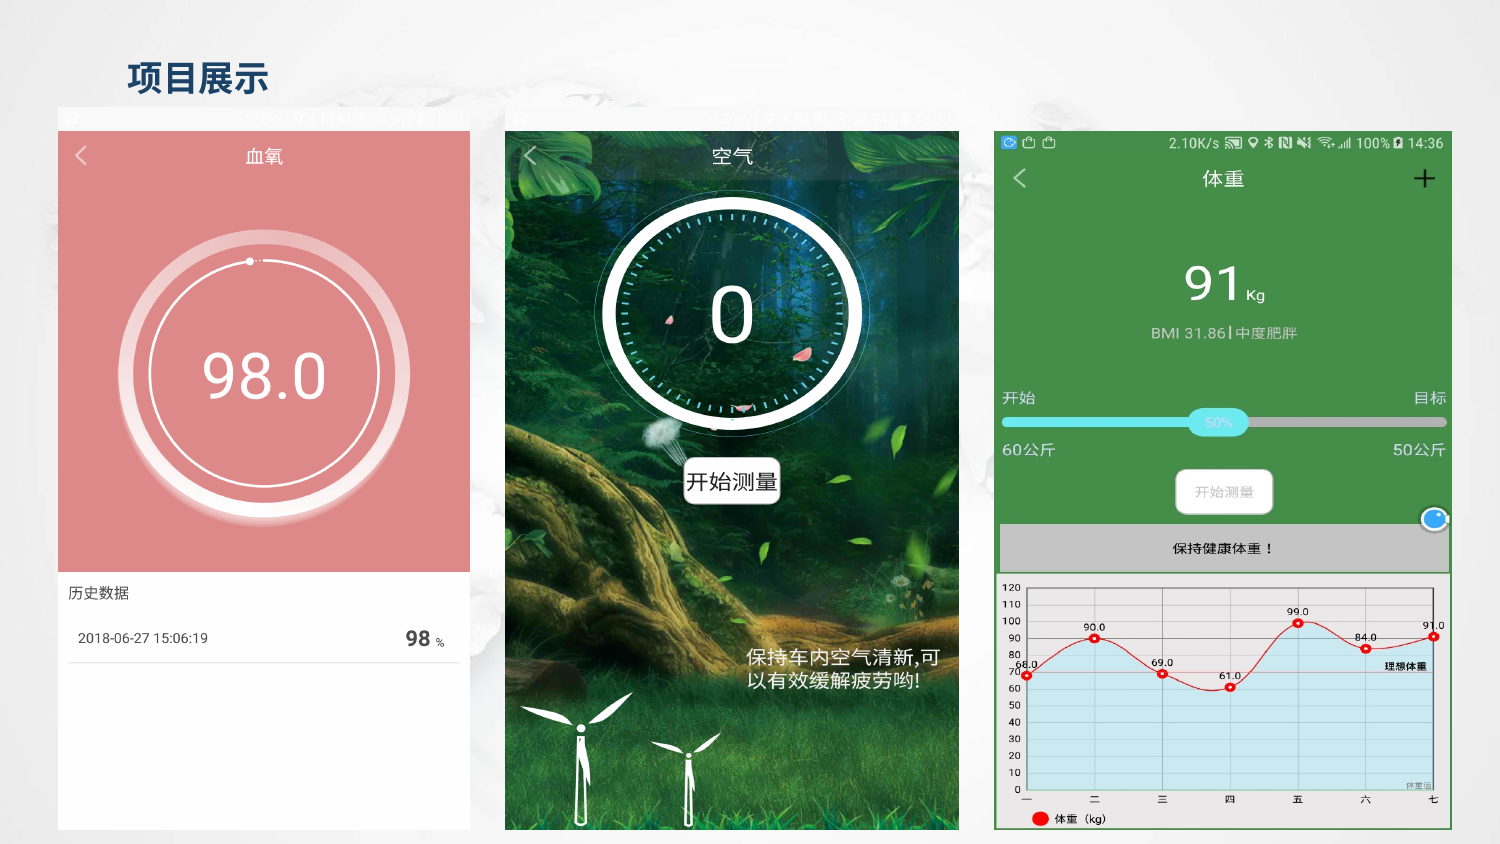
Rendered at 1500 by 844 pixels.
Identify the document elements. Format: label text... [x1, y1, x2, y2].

picture [0, 0, 1500, 844]
text_box 项目展示 [116, 50, 488, 105]
